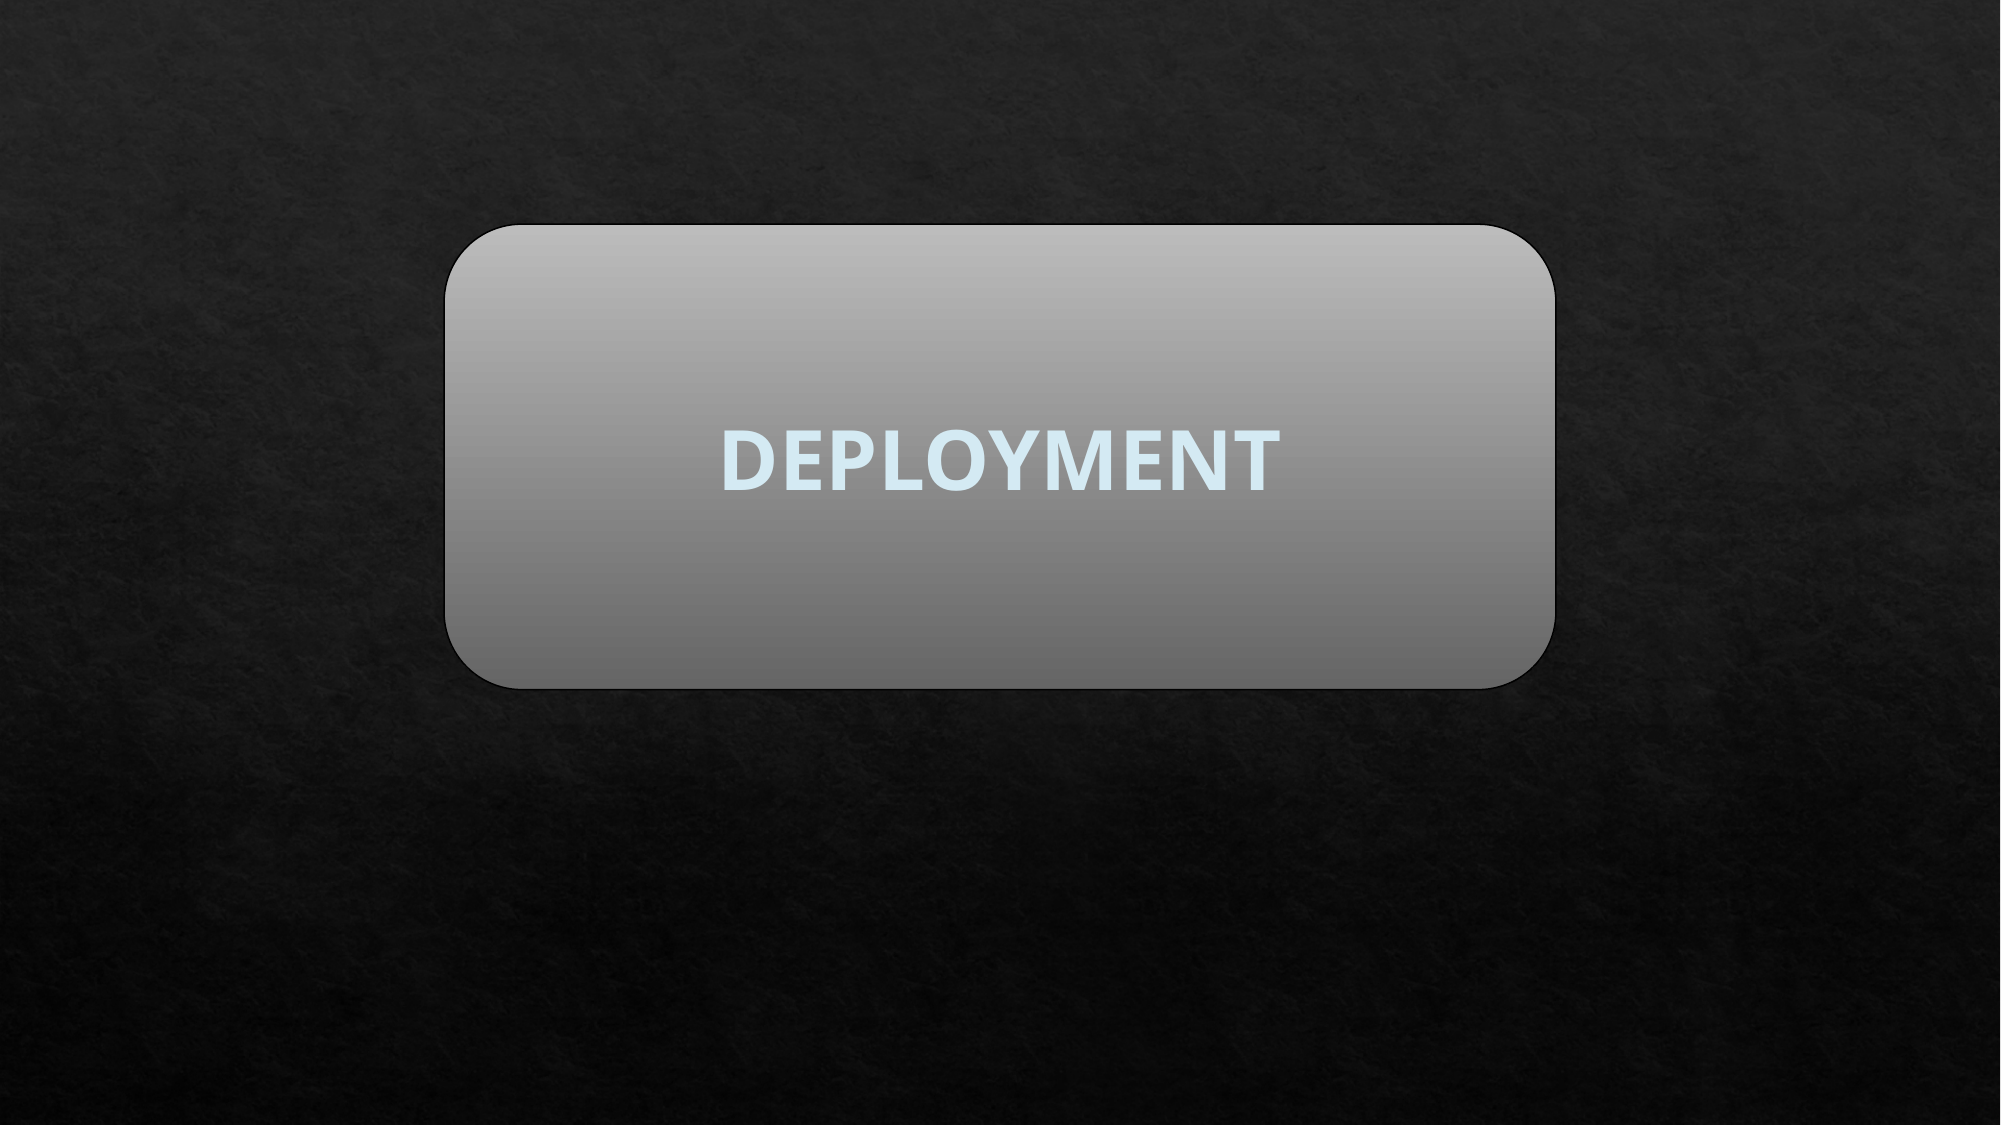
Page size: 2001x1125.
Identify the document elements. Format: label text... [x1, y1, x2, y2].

text_box DEPLOYMENT [443, 223, 1557, 691]
